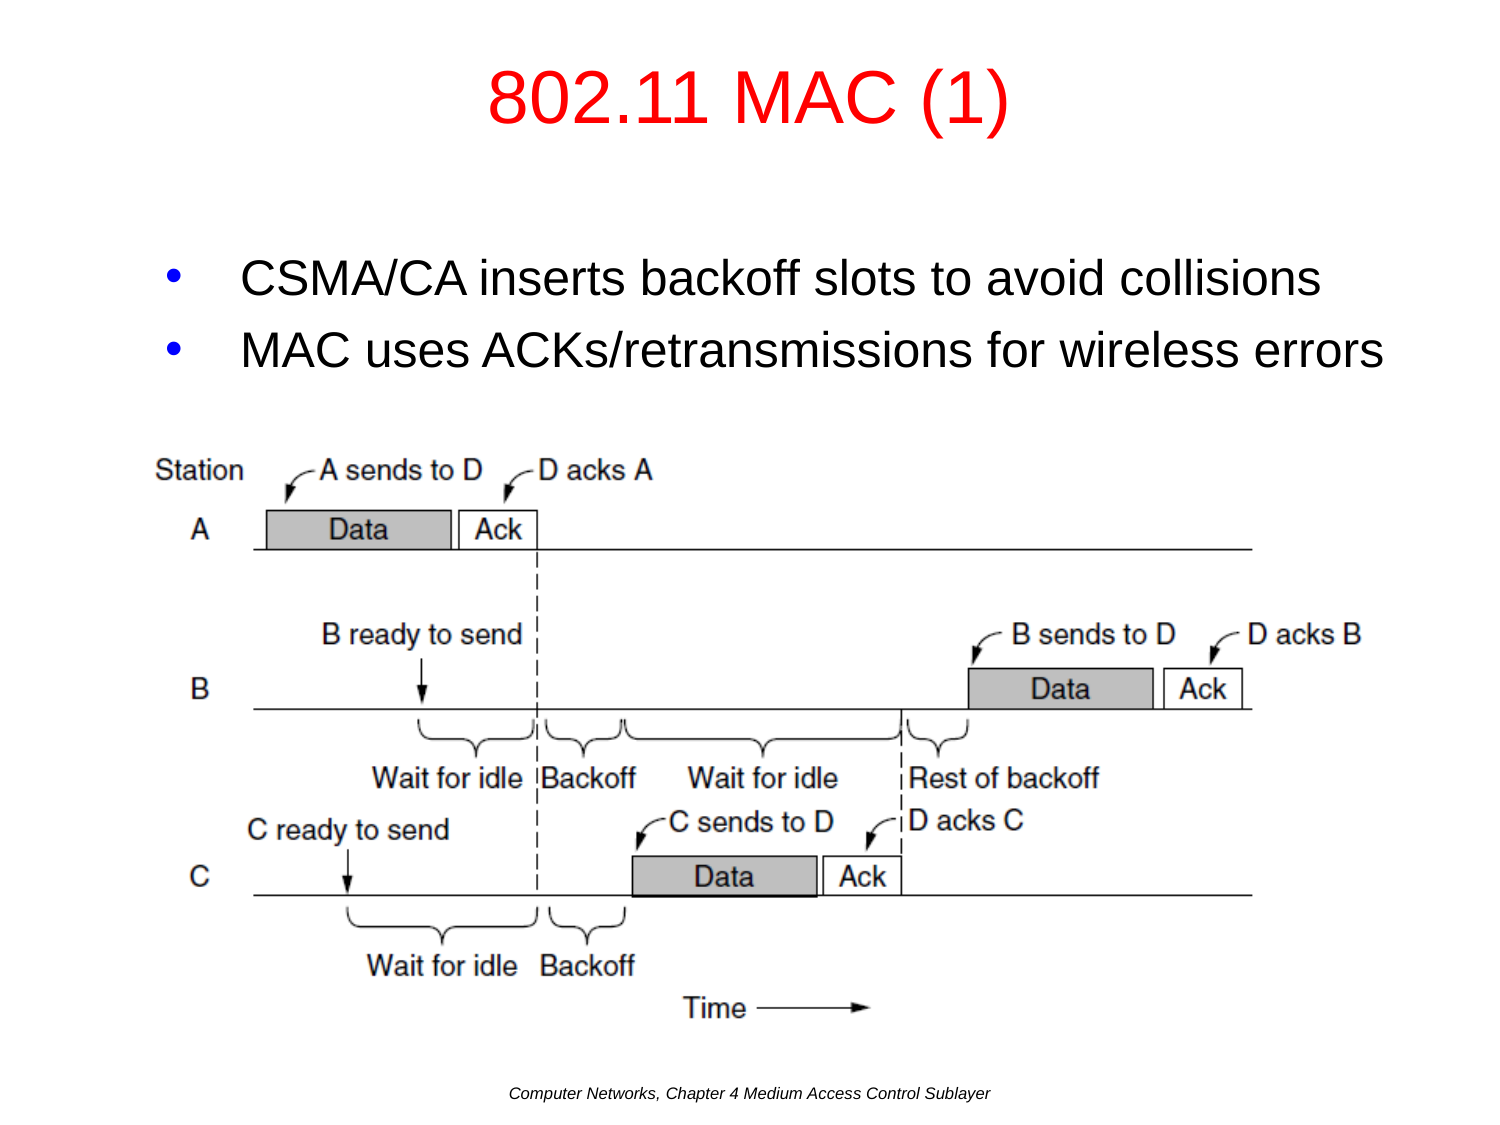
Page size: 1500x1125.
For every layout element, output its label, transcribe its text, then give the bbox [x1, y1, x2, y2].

footer Computer Networks, Chapter 4 Medium Access Control Sublayer [0, 1074, 1500, 1125]
title 802.11 MAC (1) [0, 0, 1500, 188]
picture [102, 445, 1398, 1045]
list CSMA/CA inserts backoff slots to avoid collisions MAC uses ACKs/retransmissions for wireless errors [150, 237, 1428, 993]
